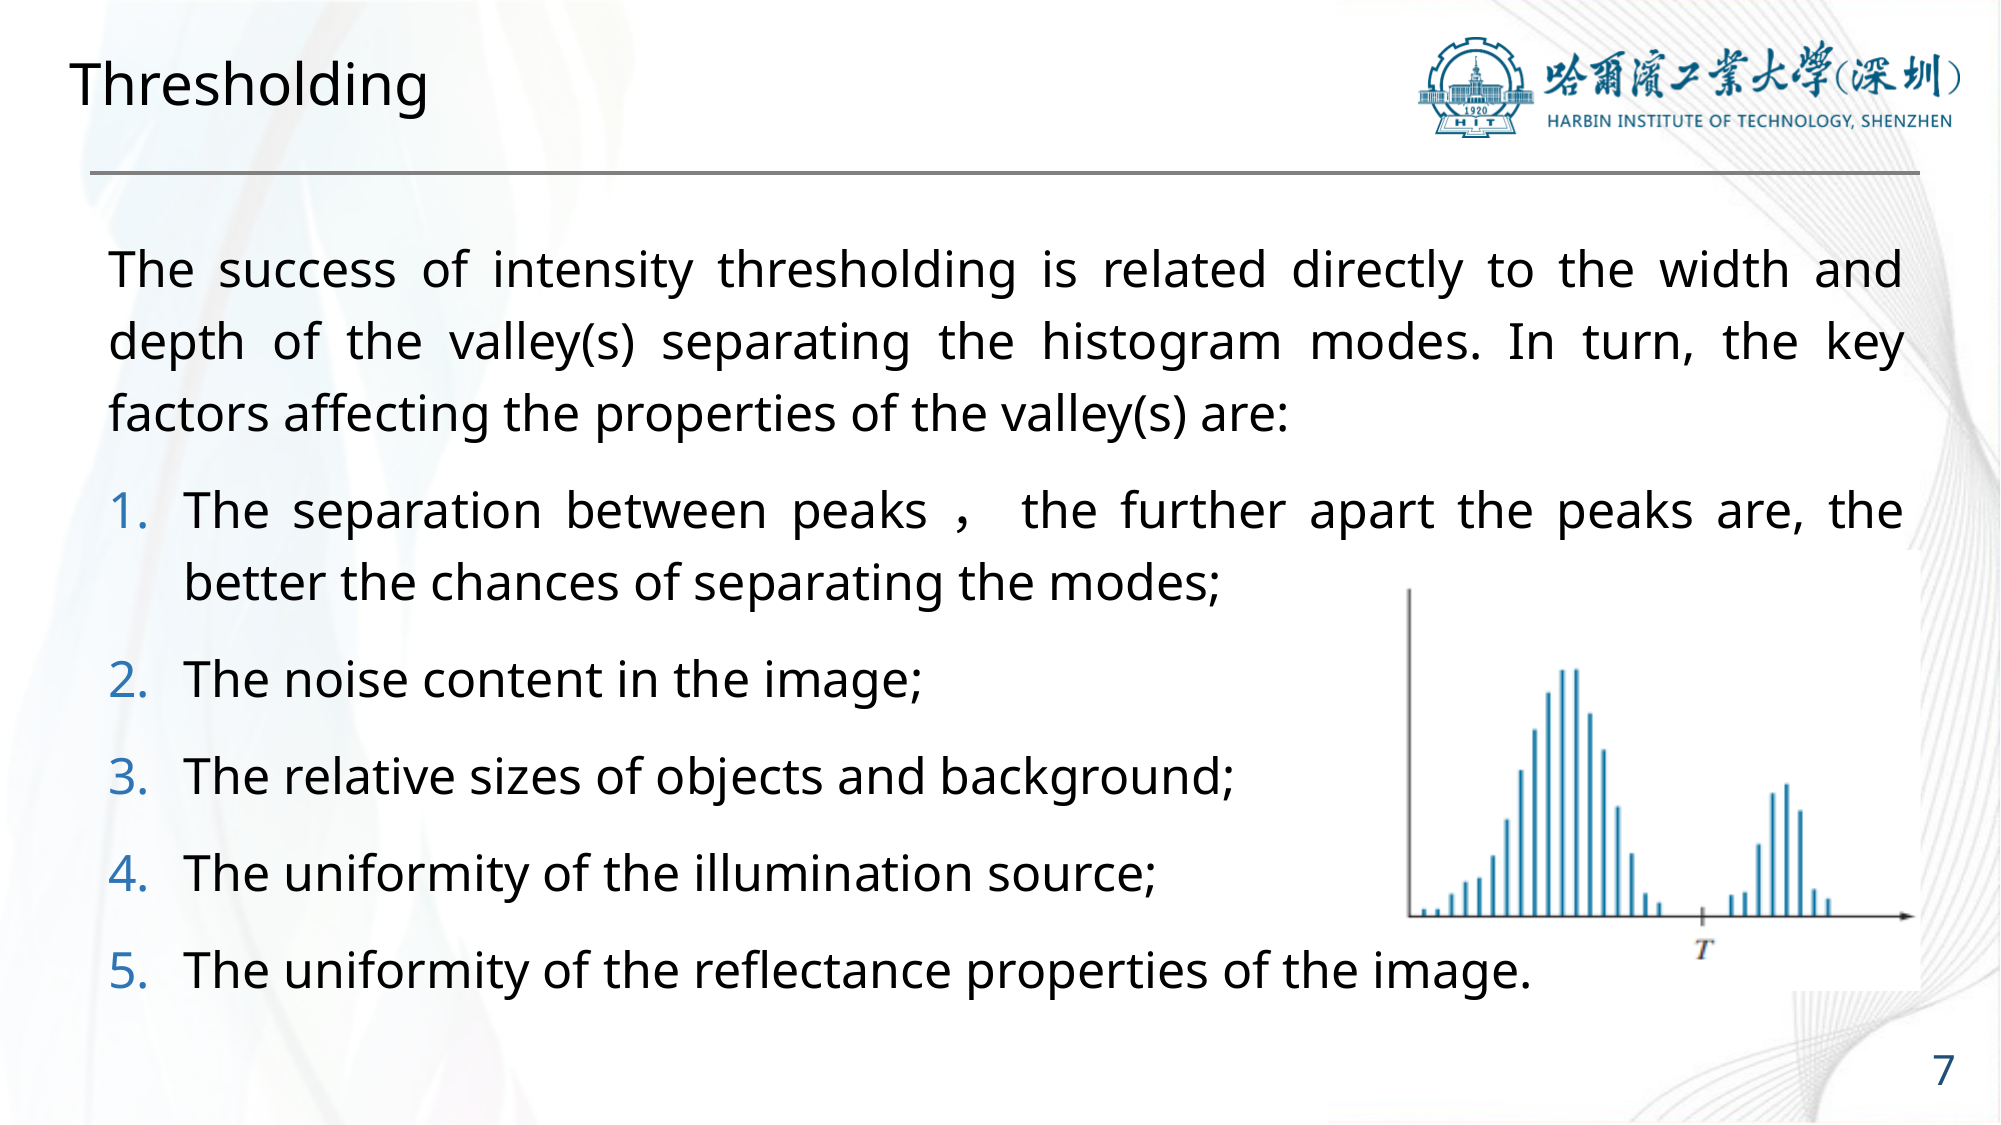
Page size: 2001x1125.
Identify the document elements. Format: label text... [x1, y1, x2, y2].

picture [0, 0, 2001, 1125]
title Thresholding [54, 0, 1385, 174]
slide_number 7 [1521, 1042, 1972, 1103]
text_box The success of intensity thresholding is related directly to the width and depth of the valley(s) separating the histogram modes. In turn, the key factors affecting the properties of the valley(s) are: The separation between peaks，the further apart the peaks are, the better the chances of separating the modes; The noise content in the image; The relative sizes of objects and background; The uniformity of the illumination source; The uniformity of the reflectance properties of the image. [93, 218, 1921, 1006]
